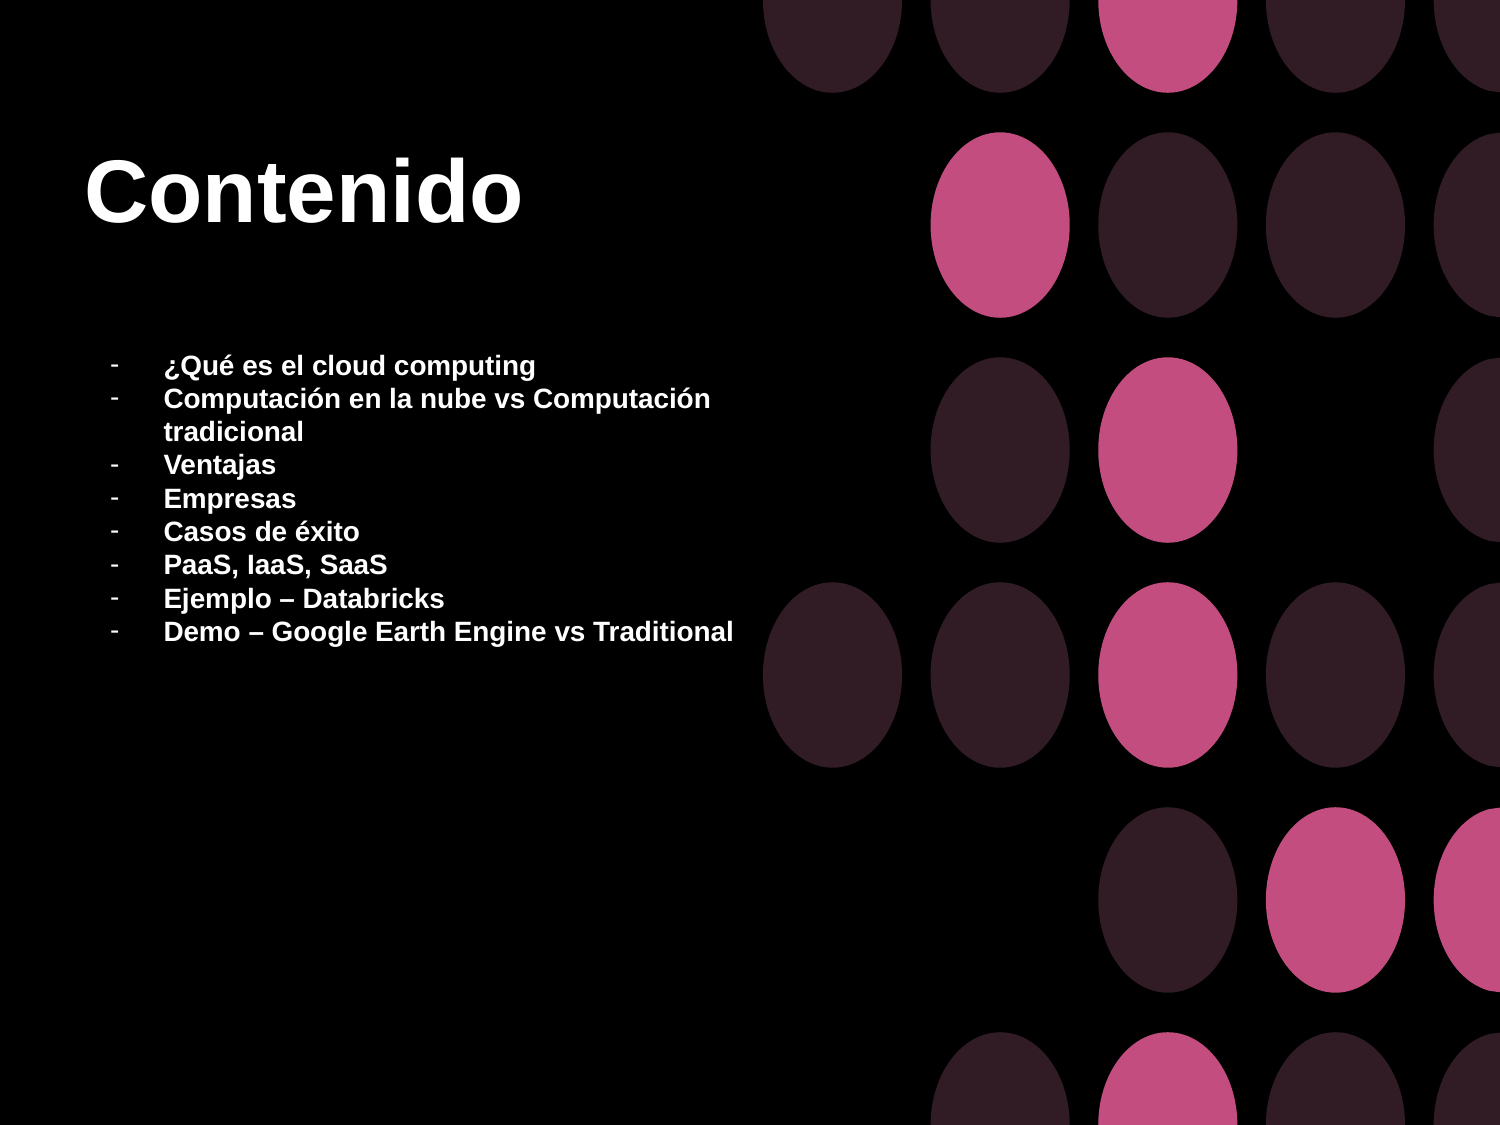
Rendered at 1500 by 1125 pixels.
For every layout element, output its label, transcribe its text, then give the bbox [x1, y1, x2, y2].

title Contenido ¿Qué es el cloud computing Computación en la nube vs Computación tradicional Ventajas Empresas Casos de éxito PaaS, IaaS, SaaS Ejemplo – Databricks Demo – Google Earth Engine vs Traditional [69, 126, 750, 689]
